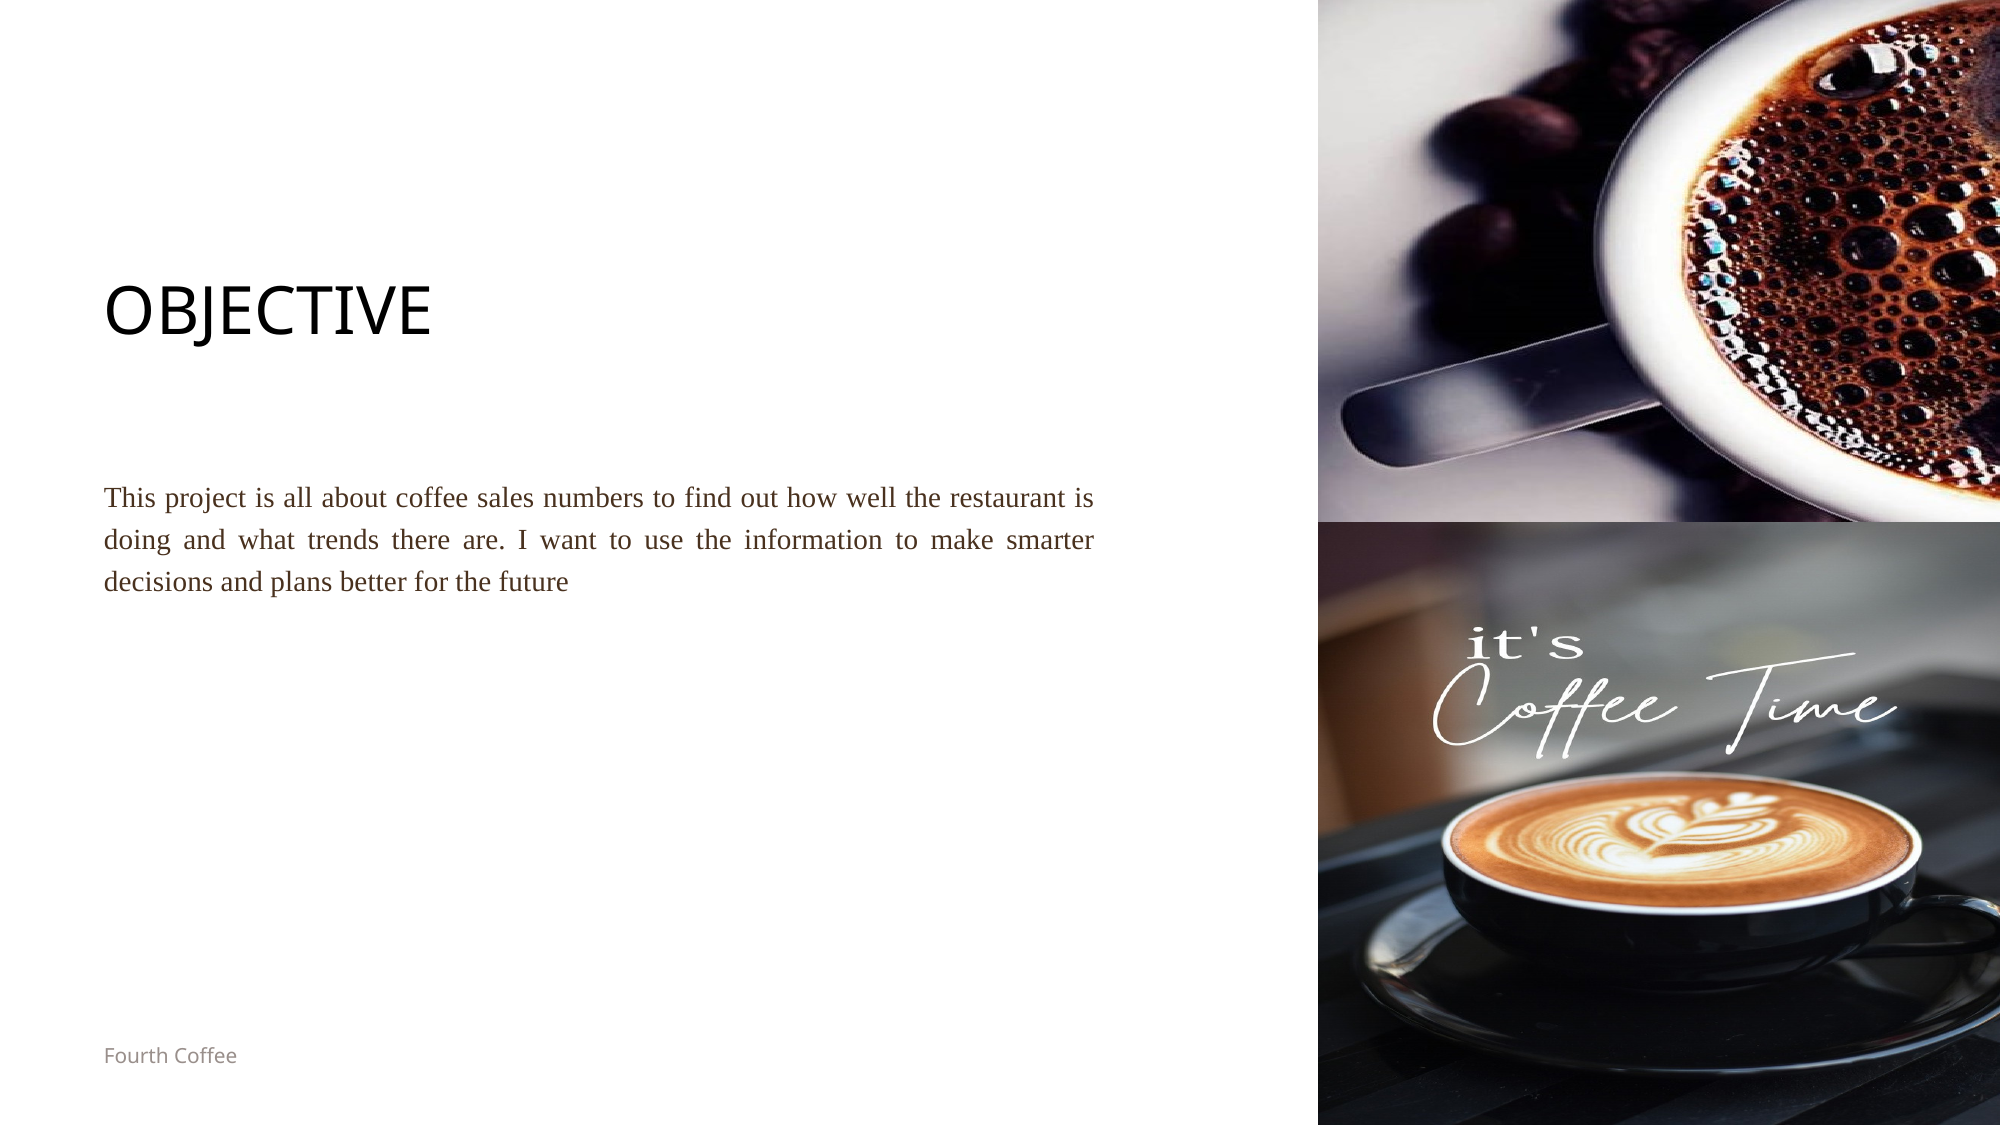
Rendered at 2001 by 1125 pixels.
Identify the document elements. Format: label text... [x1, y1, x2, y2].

picture [1318, 0, 2000, 1125]
title OBJECTIVE [89, 239, 1111, 376]
list This project is all about coffee sales numbers to find out how well the restaurant is doing and what trends there are. I want to use the information to make smarter decisions and plans better for the future [89, 471, 1111, 834]
footer Fourth Coffee [89, 1025, 764, 1086]
